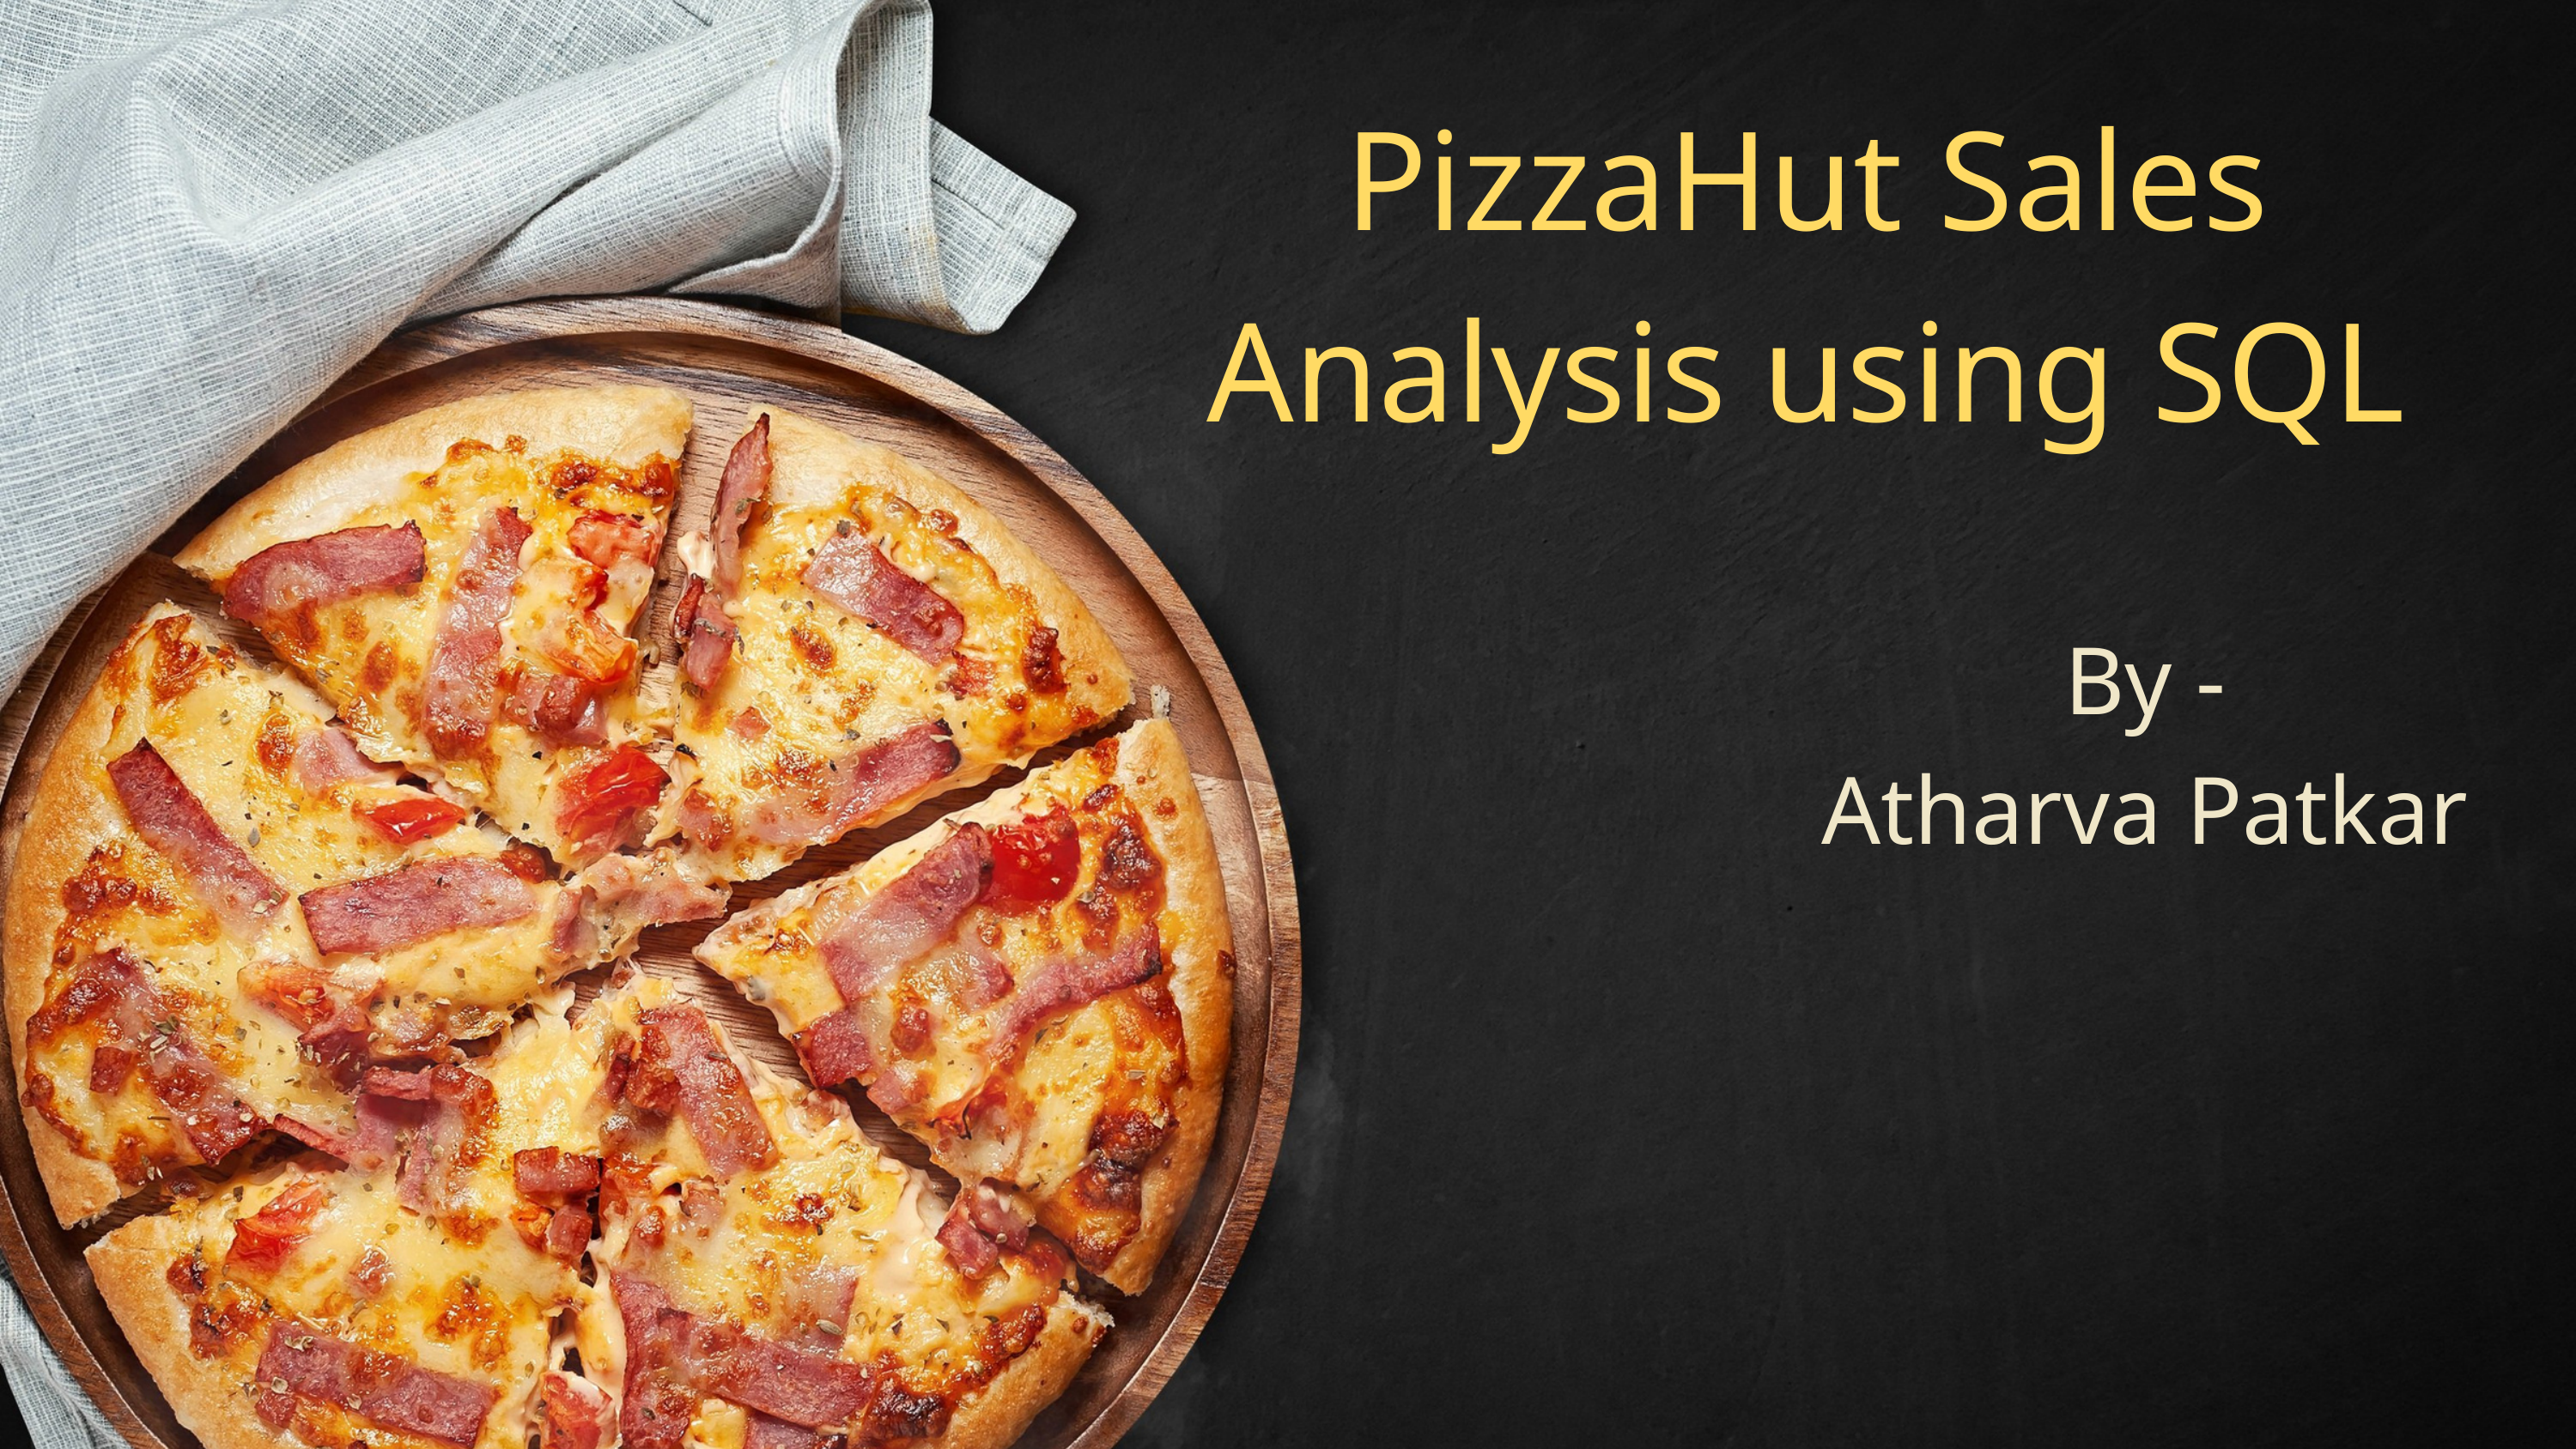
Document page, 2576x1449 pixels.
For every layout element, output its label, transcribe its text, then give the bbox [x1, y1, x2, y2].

text_box PizzaHut Sales Analysis using SQL [1107, 66, 2506, 450]
text_box By - Atharva Patkar [1806, 603, 2485, 864]
text_box [0, 0, 2576, 1449]
